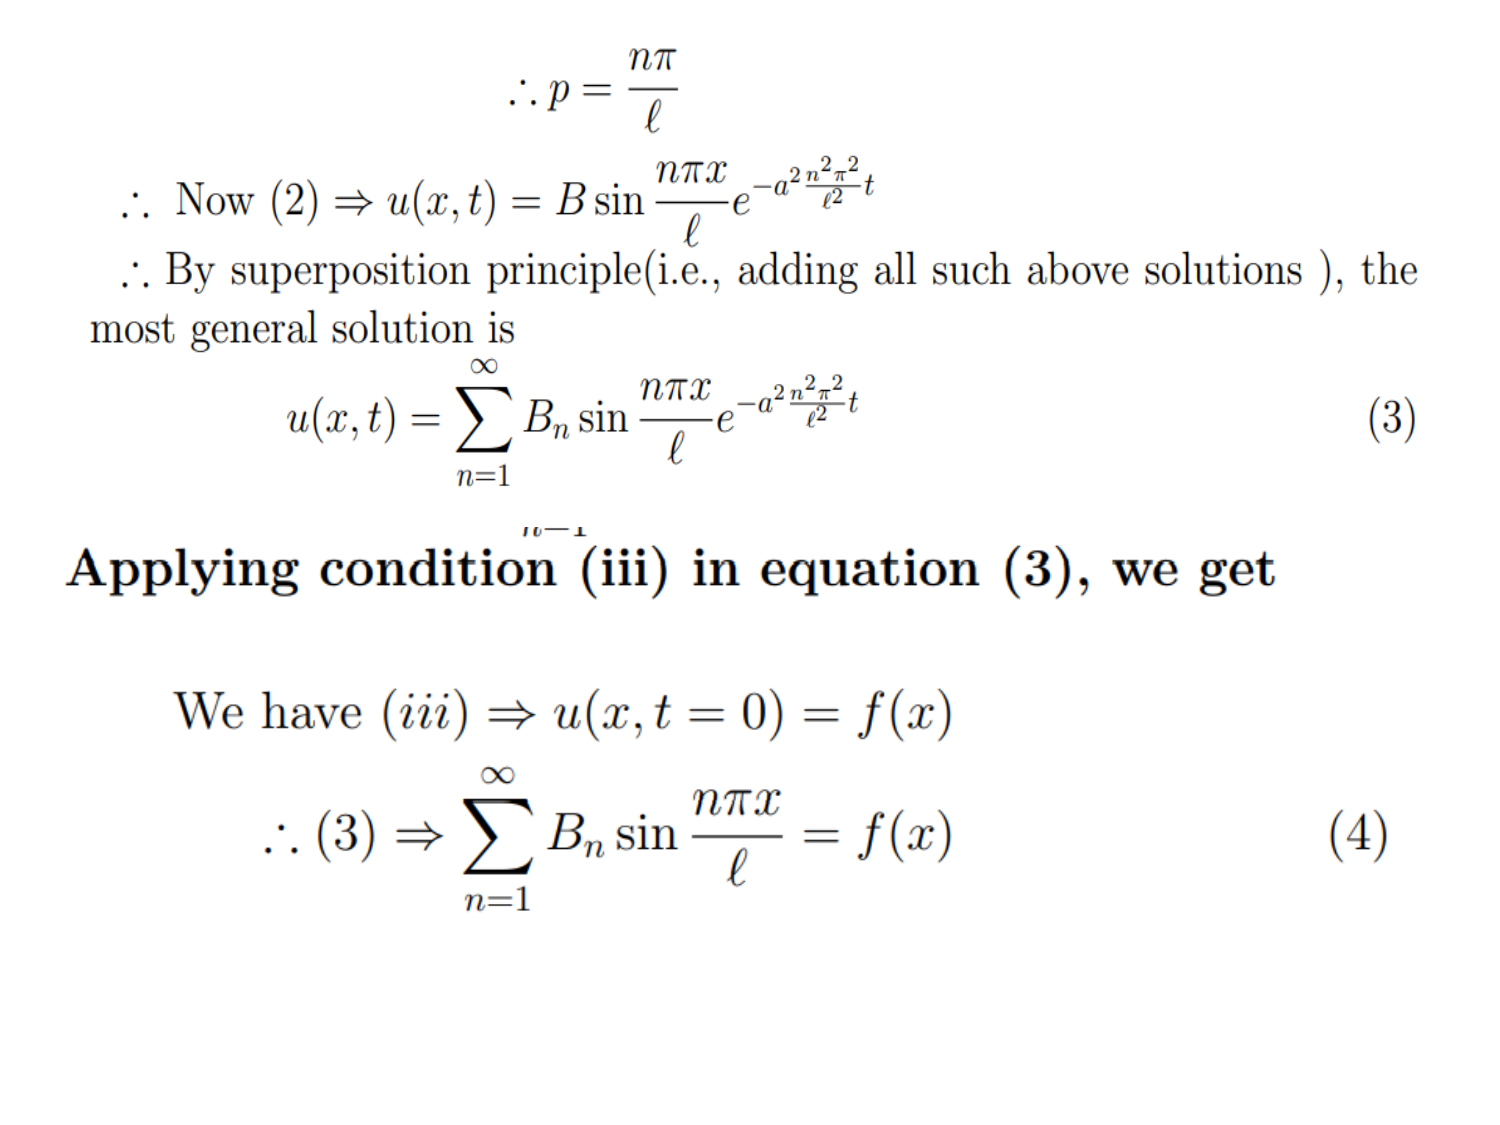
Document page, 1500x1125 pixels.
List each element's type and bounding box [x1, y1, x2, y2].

picture [46, 527, 1306, 603]
picture [140, 667, 1396, 914]
list [70, 46, 1421, 493]
